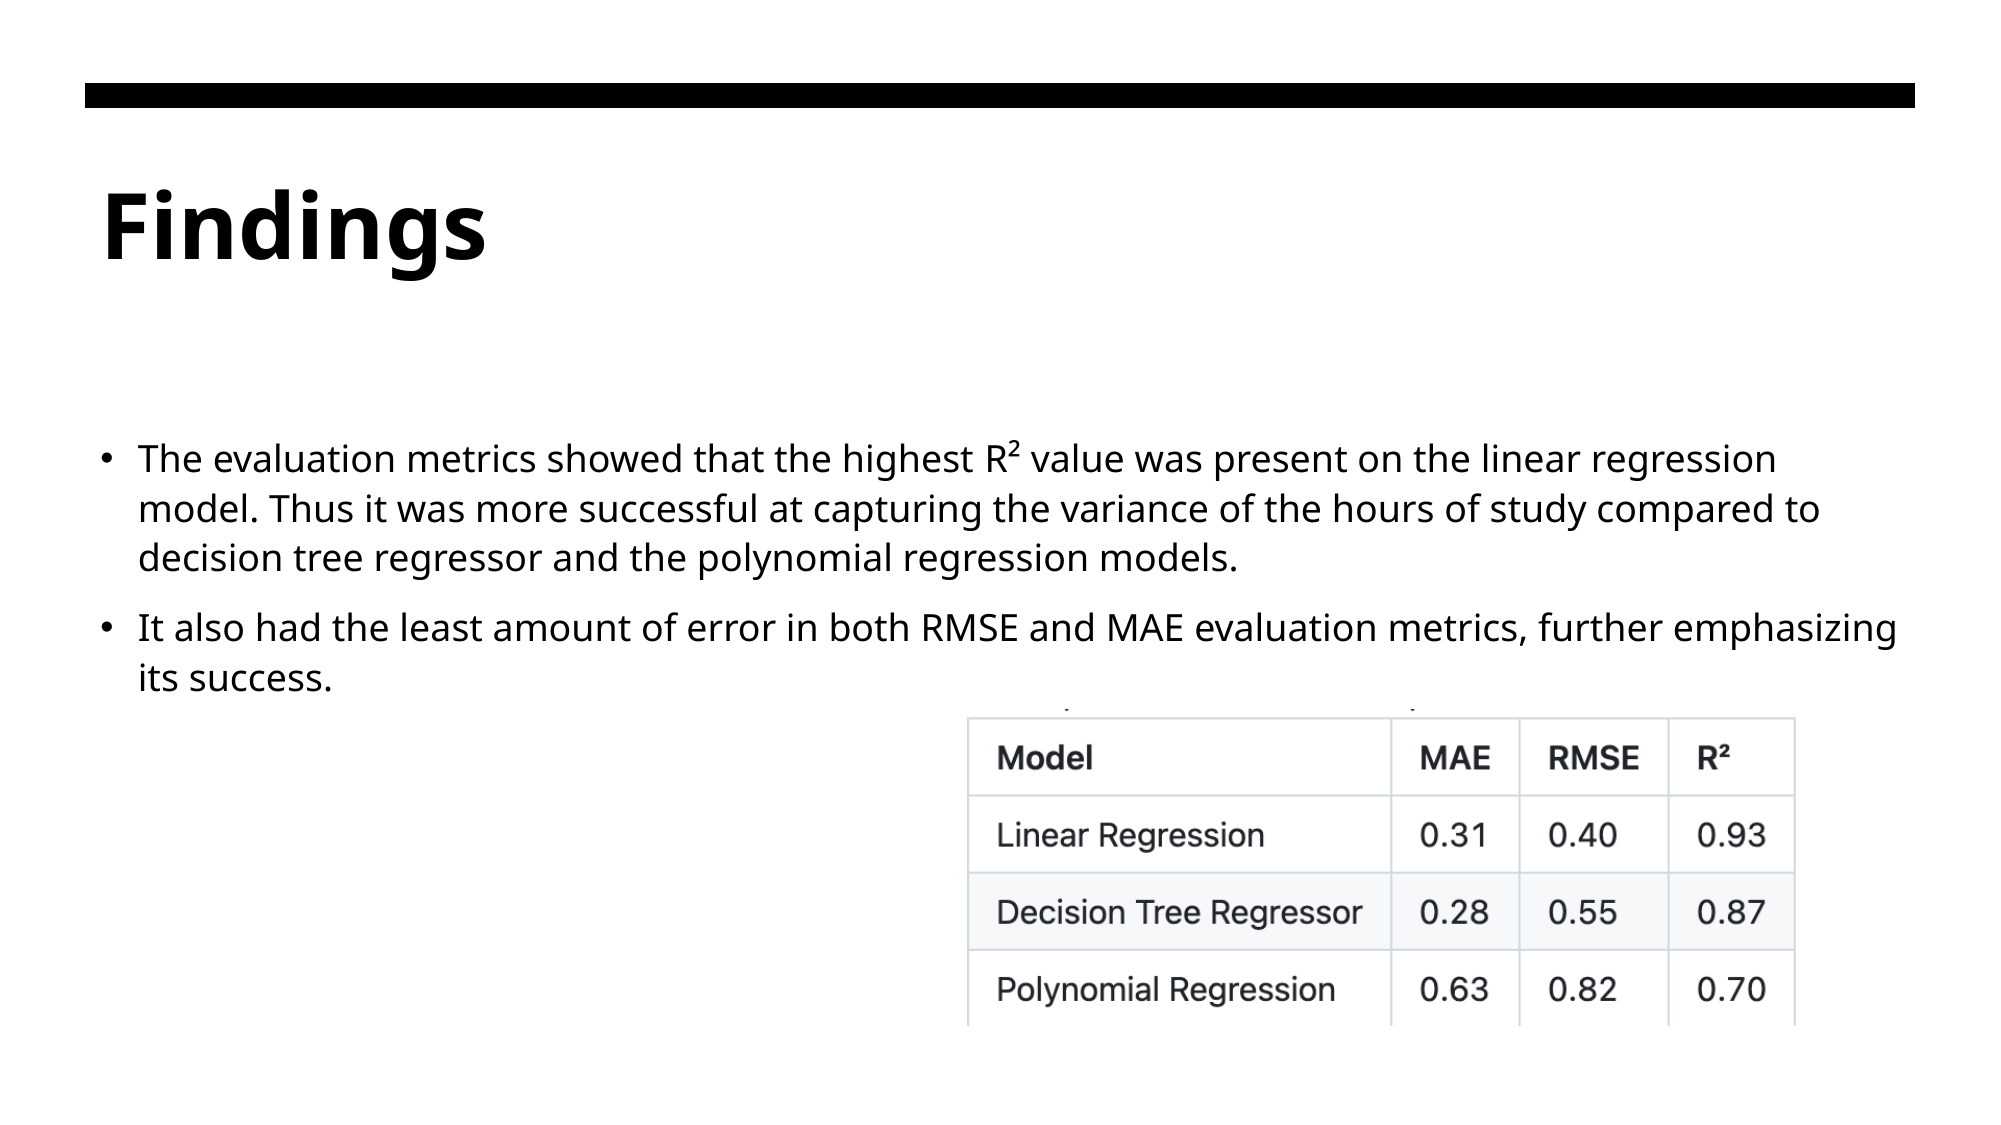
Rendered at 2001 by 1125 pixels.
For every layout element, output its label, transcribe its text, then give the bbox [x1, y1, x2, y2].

list The evaluation metrics showed that the highest R² value was present on the linear regression model. Thus it was more successful at capturing the variance of the hours of study compared to decision tree regressor and the polynomial regression models. It also had the least amount of error in both RMSE and MAE evaluation metrics, further emphasizing its success. [85, 423, 1916, 1041]
picture [964, 708, 1801, 1027]
title Findings [85, 160, 1916, 401]
